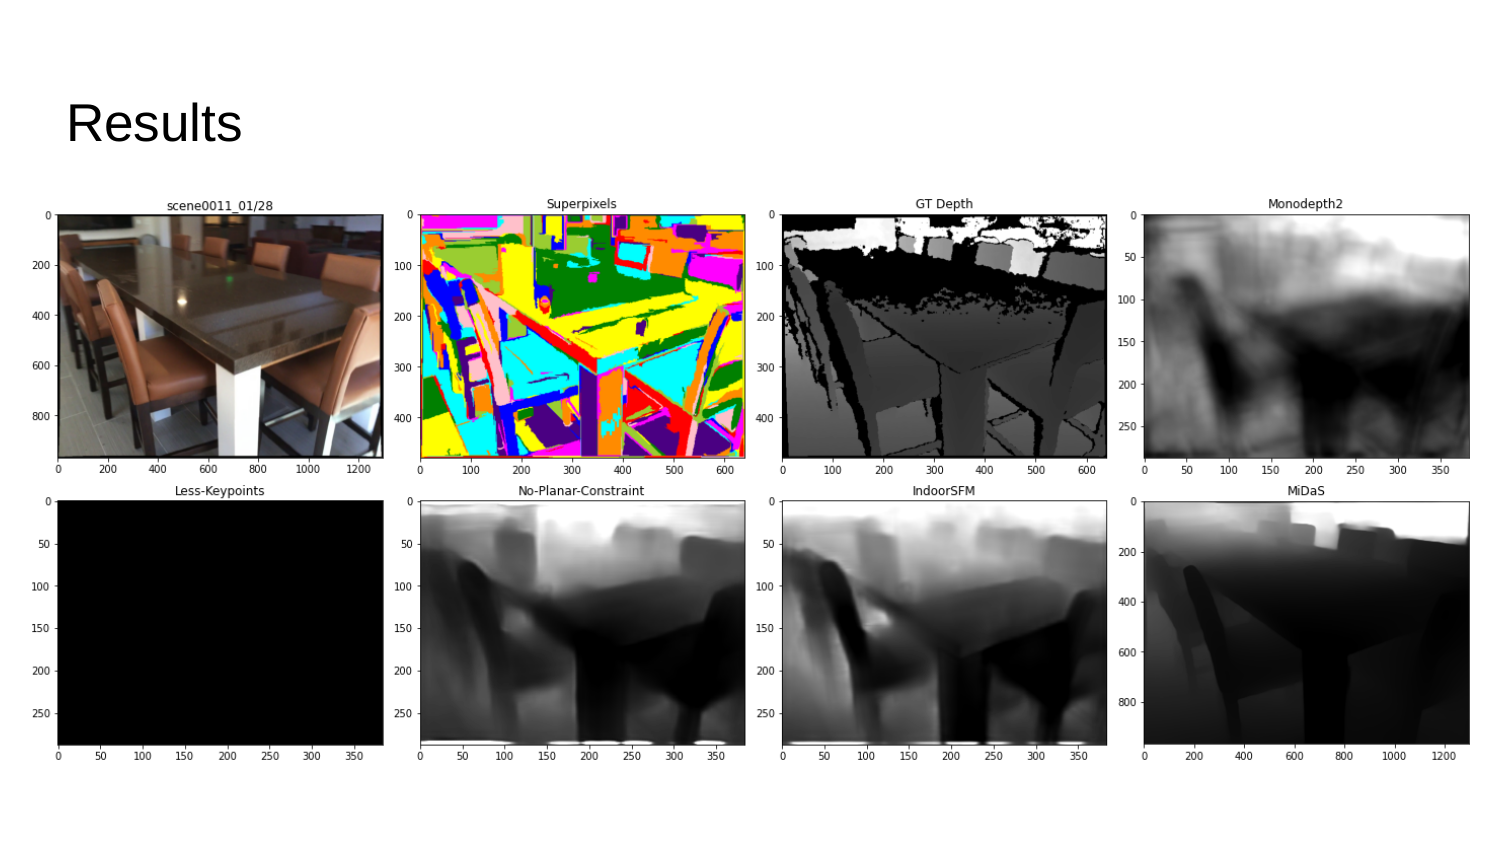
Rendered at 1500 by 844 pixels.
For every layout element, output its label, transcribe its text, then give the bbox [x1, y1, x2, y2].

picture [24, 191, 1476, 770]
title Results [51, 72, 1449, 167]
